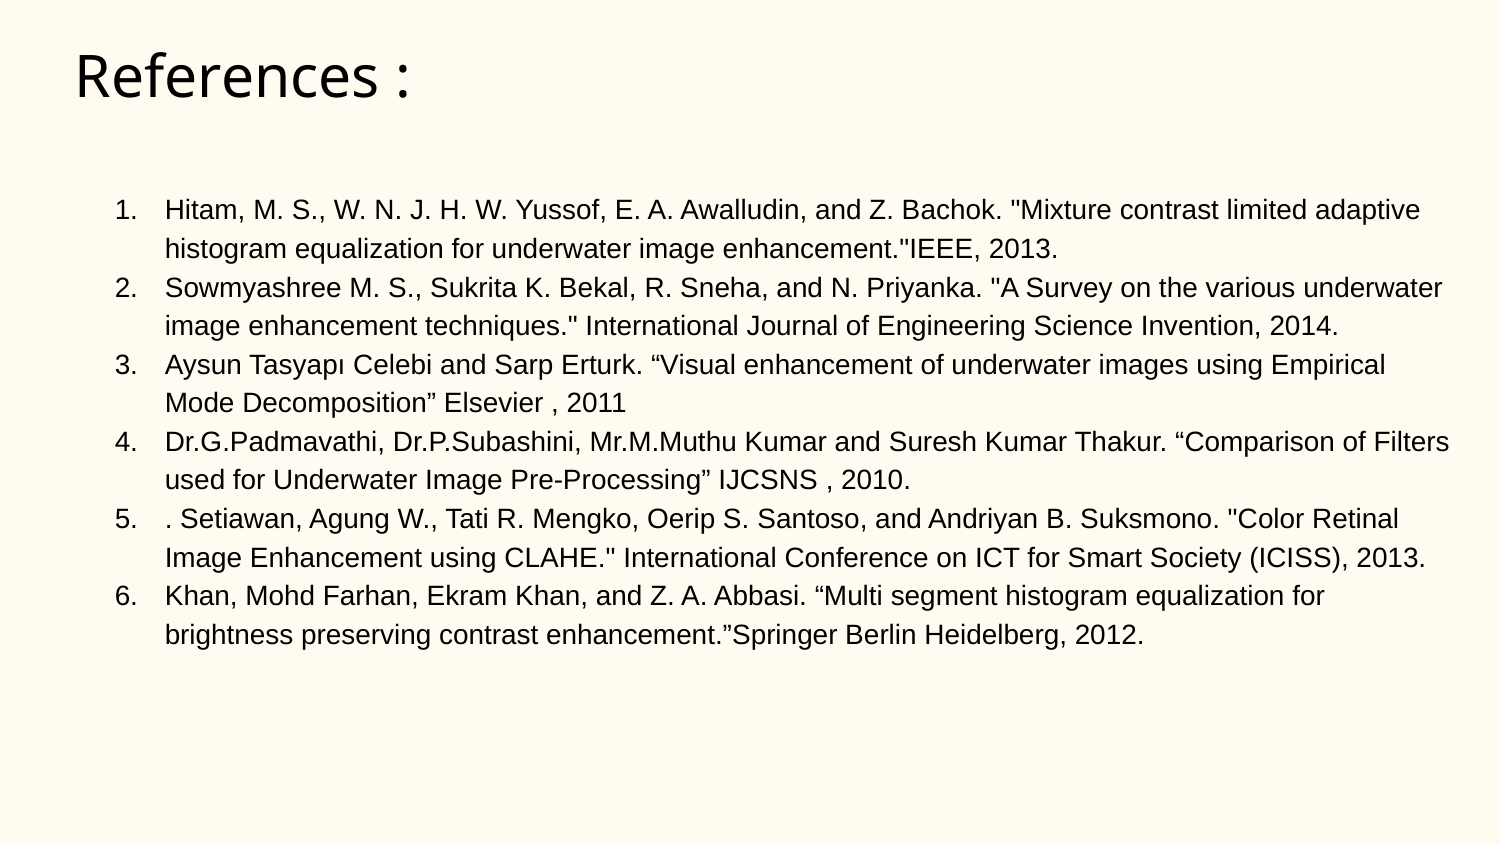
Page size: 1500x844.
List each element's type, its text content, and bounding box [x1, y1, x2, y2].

title References : [59, 23, 1458, 125]
list Hitam, M. S., W. N. J. H. W. Yussof, E. A. Awalludin, and Z. Bachok. "Mixture contrast limited adaptive histogram equalization for underwater image enhancement."IEEE, 2013. Sowmyashree M. S., Sukrita K. Bekal, R. Sneha, and N. Priyanka. "A Survey on the various underwater image enhancement techniques." International Journal of Engineering Science Invention, 2014. Aysun Tasyapı Celebi and Sarp Erturk. “Visual enhancement of underwater images using Empirical Mode Decomposition” Elsevier , 2011 Dr.G.Padmavathi, Dr.P.Subashini, Mr.M.Muthu Kumar and Suresh Kumar Thakur. “Comparison of Filters used for Underwater Image Pre-Processing” IJCSNS , 2010. . Setiawan, Agung W., Tati R. Mengko, Oerip S. Santoso, and Andriyan B. Suksmono. "Color Retinal Image Enhancement using CLAHE." International Conference on ICT for Smart Society (ICISS), 2013. Khan, Mohd Farhan, Ekram Khan, and Z. A. Abbasi. “Multi segment histogram equalization for brightness preserving contrast enhancement.”Springer Berlin Heidelberg, 2012. [77, 171, 1476, 708]
